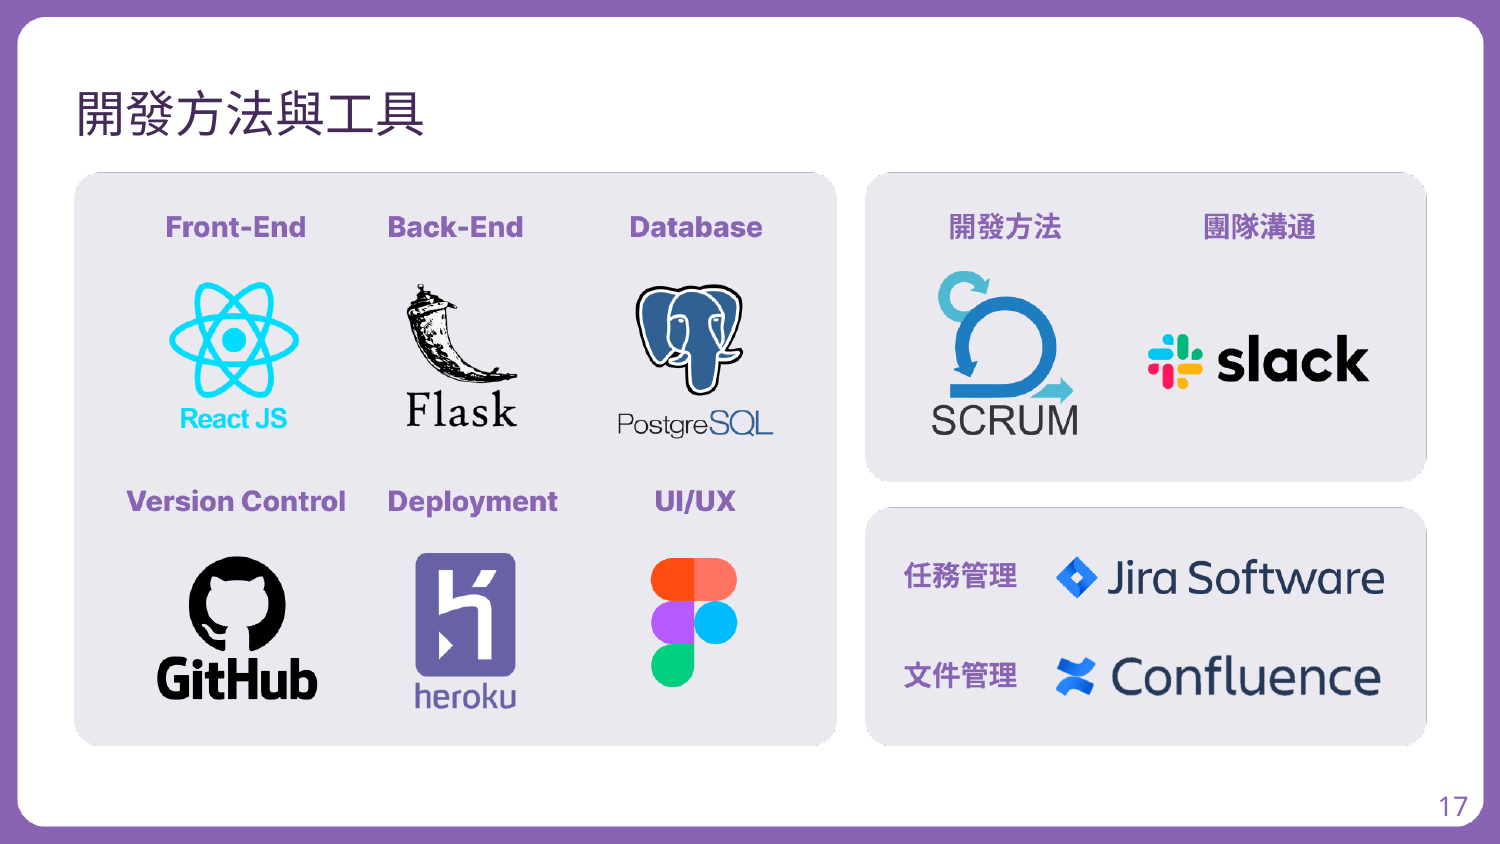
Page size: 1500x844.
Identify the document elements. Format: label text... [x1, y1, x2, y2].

picture [0, 0, 1500, 844]
title 開發方法與工具 [60, 67, 1489, 162]
slide_number ‹#› [1393, 774, 1484, 839]
